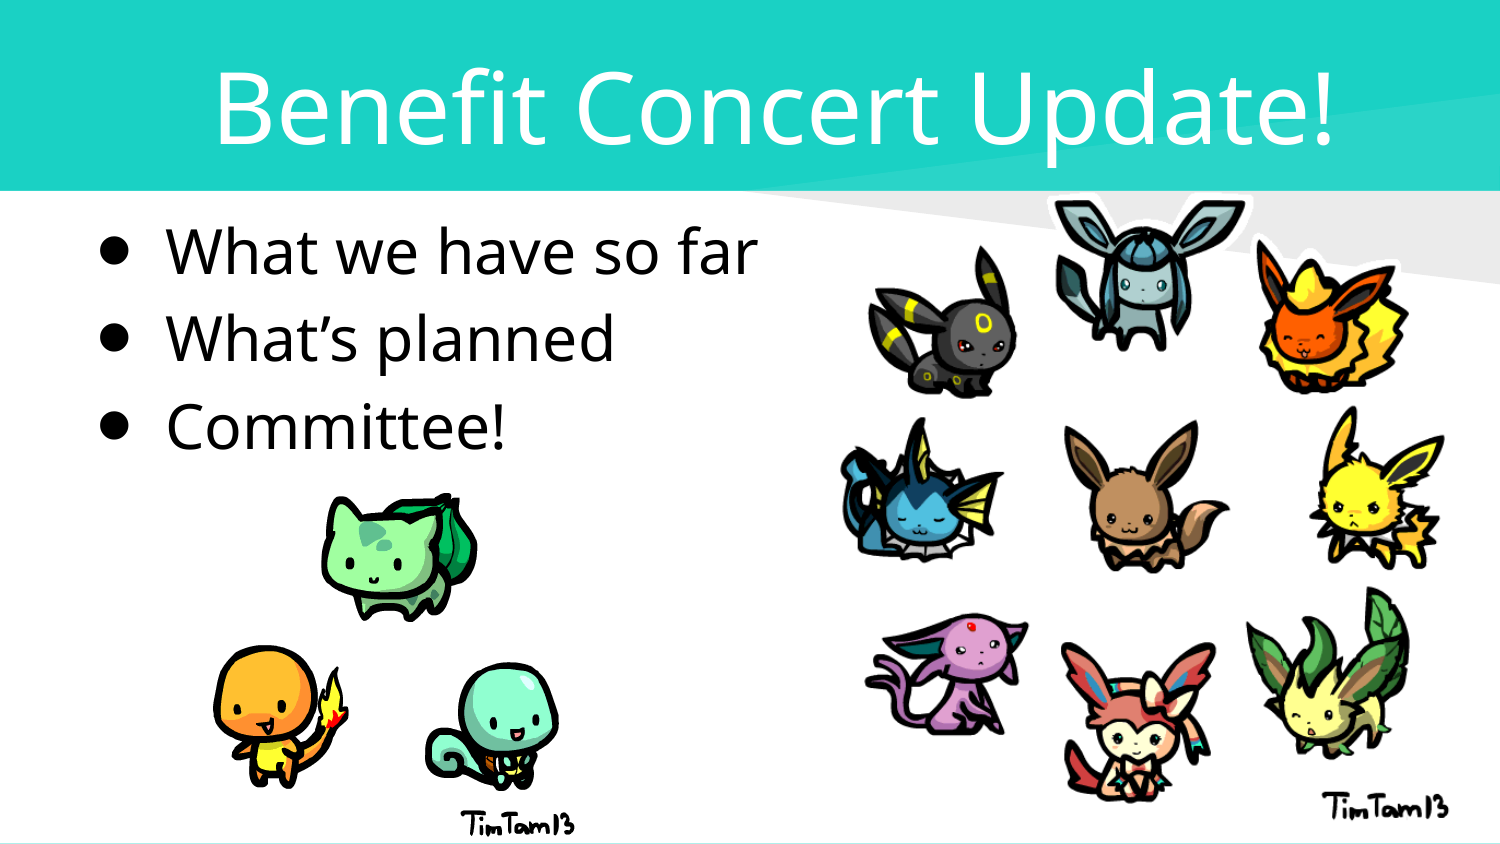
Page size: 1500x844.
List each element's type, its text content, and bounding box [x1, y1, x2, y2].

picture [191, 453, 582, 844]
title Benefit Concert Update! [75, 33, 1425, 175]
picture [802, 175, 1458, 830]
list What we have so far What’s planned Committee! [75, 196, 797, 808]
